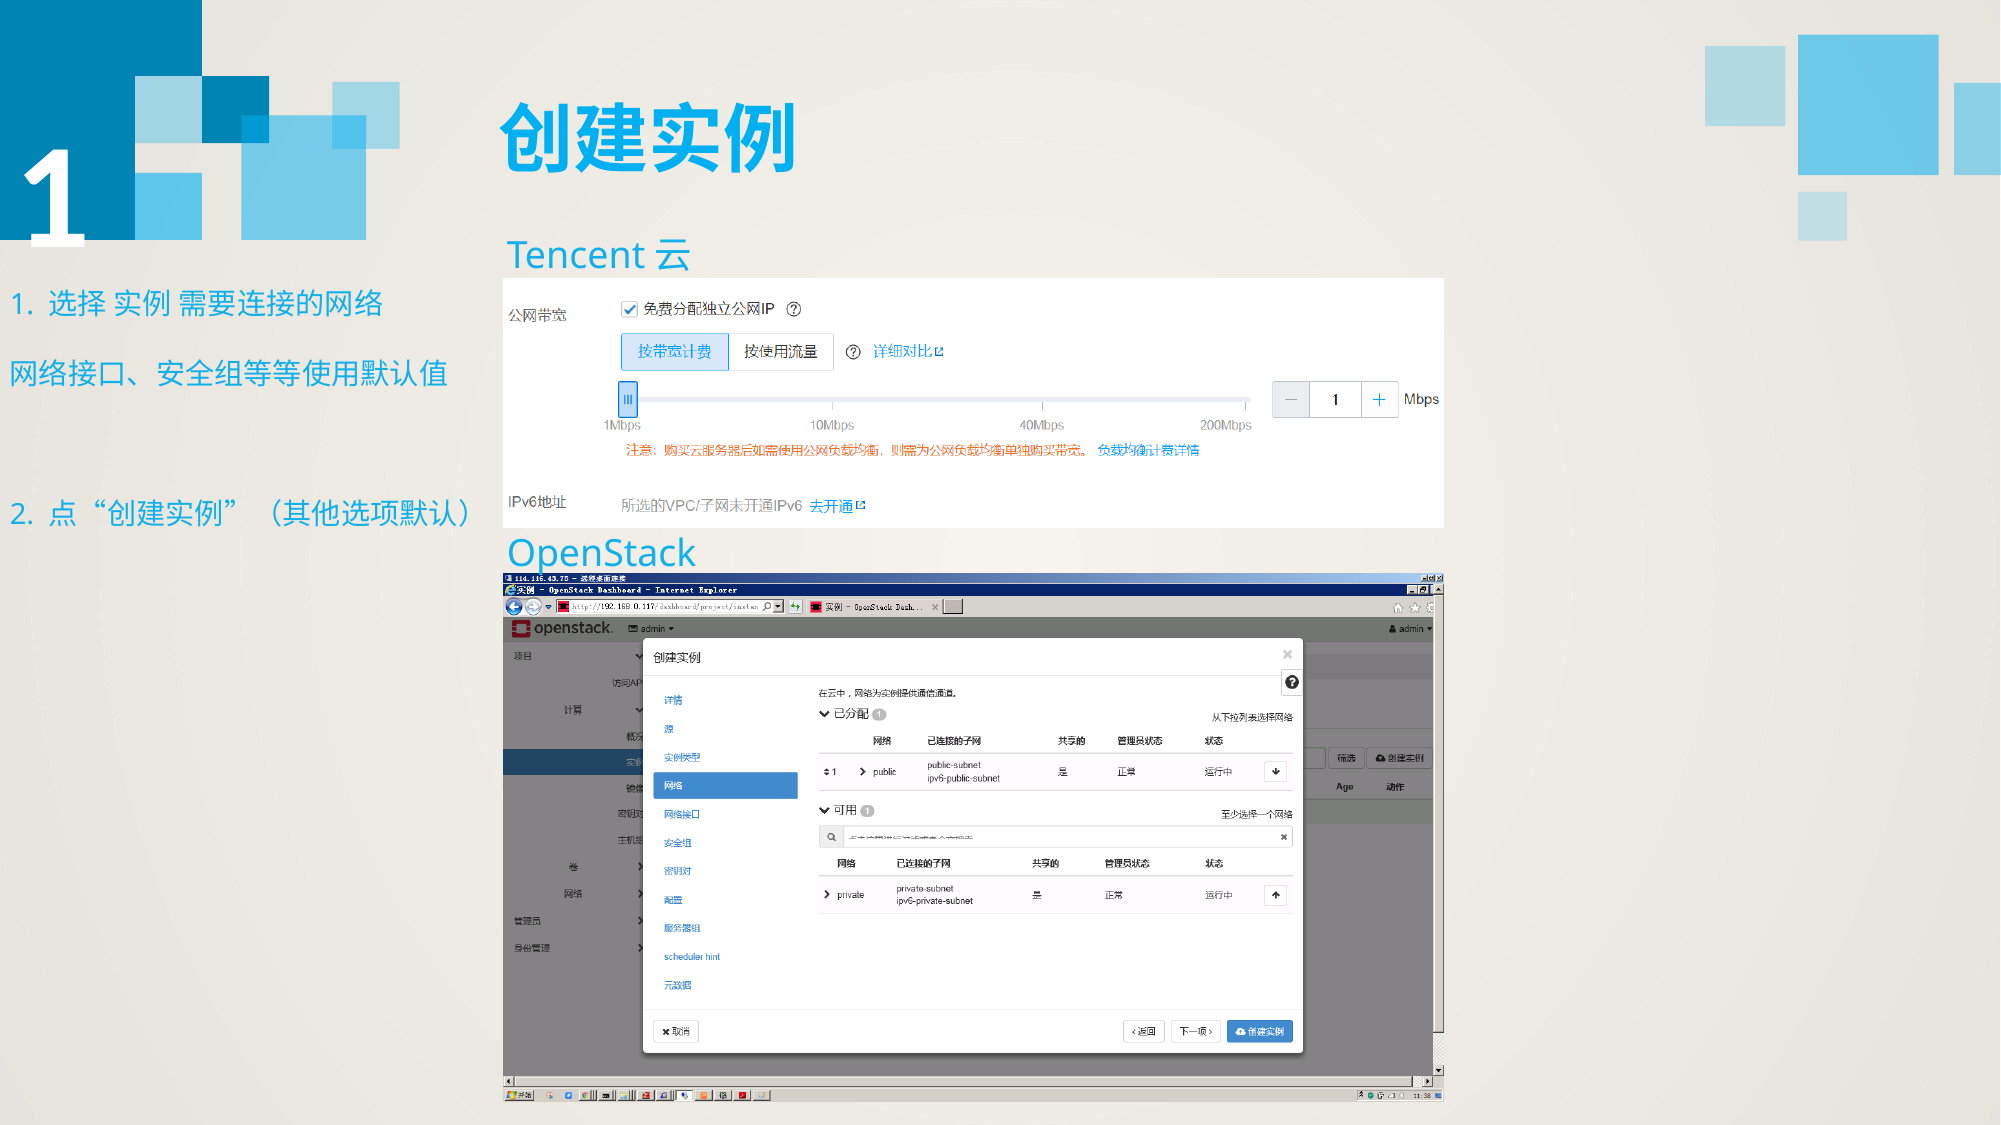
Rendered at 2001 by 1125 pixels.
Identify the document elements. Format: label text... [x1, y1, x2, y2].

list 1. 选择 实例 需要连接的网络 网络接口、安全组等等使用默认值 2. 点“创建实例”（其他选项默认） [0, 278, 498, 668]
picture [503, 278, 1444, 528]
list 创建实例 [483, 56, 1134, 190]
text_box Tencent云 [492, 223, 1557, 284]
picture [503, 572, 1444, 1102]
list 1 [0, 36, 111, 278]
text_box OpenStack [492, 521, 1557, 581]
